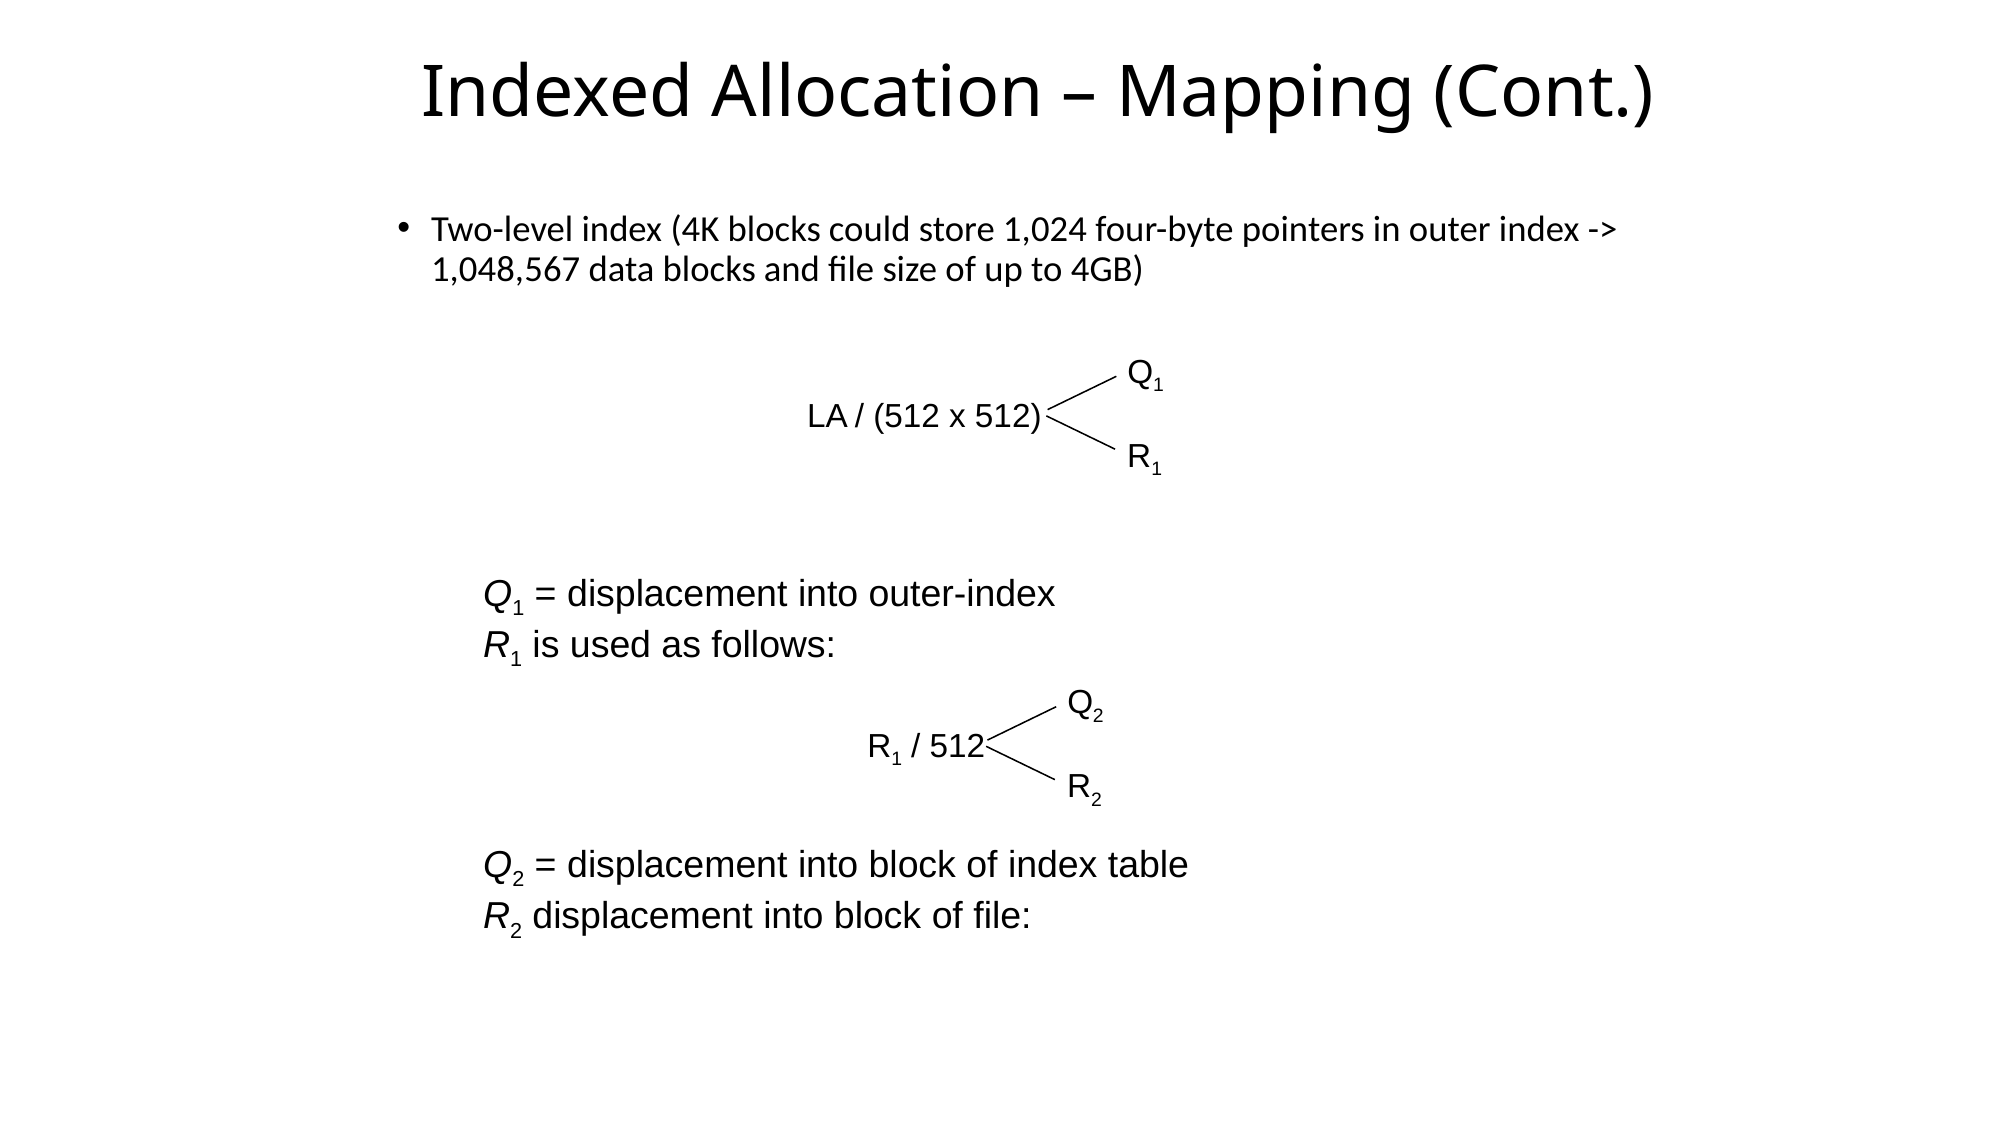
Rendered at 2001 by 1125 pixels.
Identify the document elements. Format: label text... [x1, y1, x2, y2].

text_box Q1 = displacement into outer-index R1 is used as follows: [387, 560, 1541, 683]
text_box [850, 675, 1121, 815]
title Indexed Allocation – Mapping (Cont.) [406, 45, 1675, 141]
list Two-level index (4K blocks could store 1,024 four-byte pointers in outer index -> 1,048,567 data blocks and file size of up to 4GB) [382, 202, 1733, 297]
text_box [790, 344, 1181, 485]
text_box Q2 = displacement into block of index table R2 displacement into block of file: [387, 832, 1541, 954]
